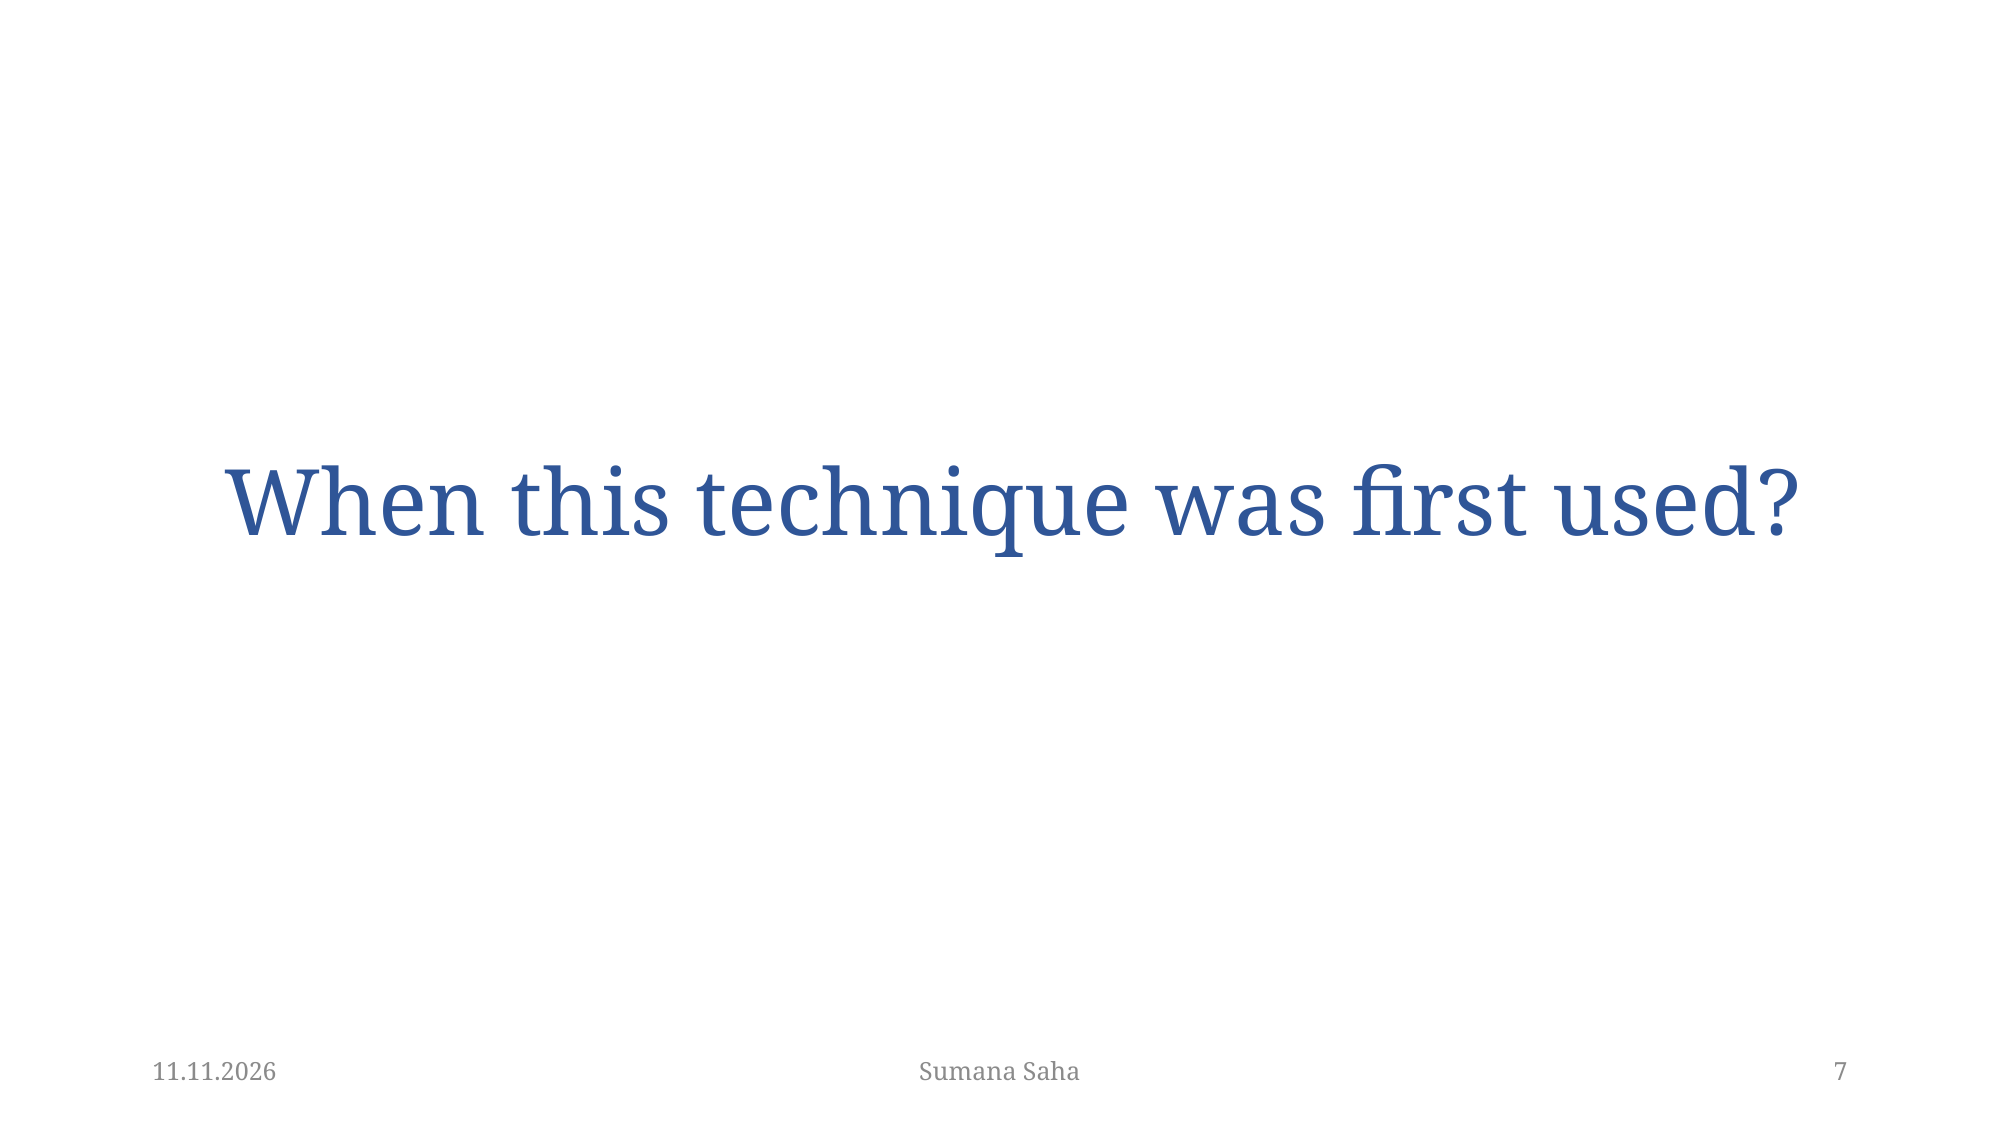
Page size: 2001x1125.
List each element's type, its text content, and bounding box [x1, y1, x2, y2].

footer Sumana Saha [662, 1042, 1338, 1103]
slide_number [137, 1042, 588, 1103]
title When this technique was first used? [209, 397, 1935, 615]
slide_number 7 [1412, 1042, 1863, 1103]
